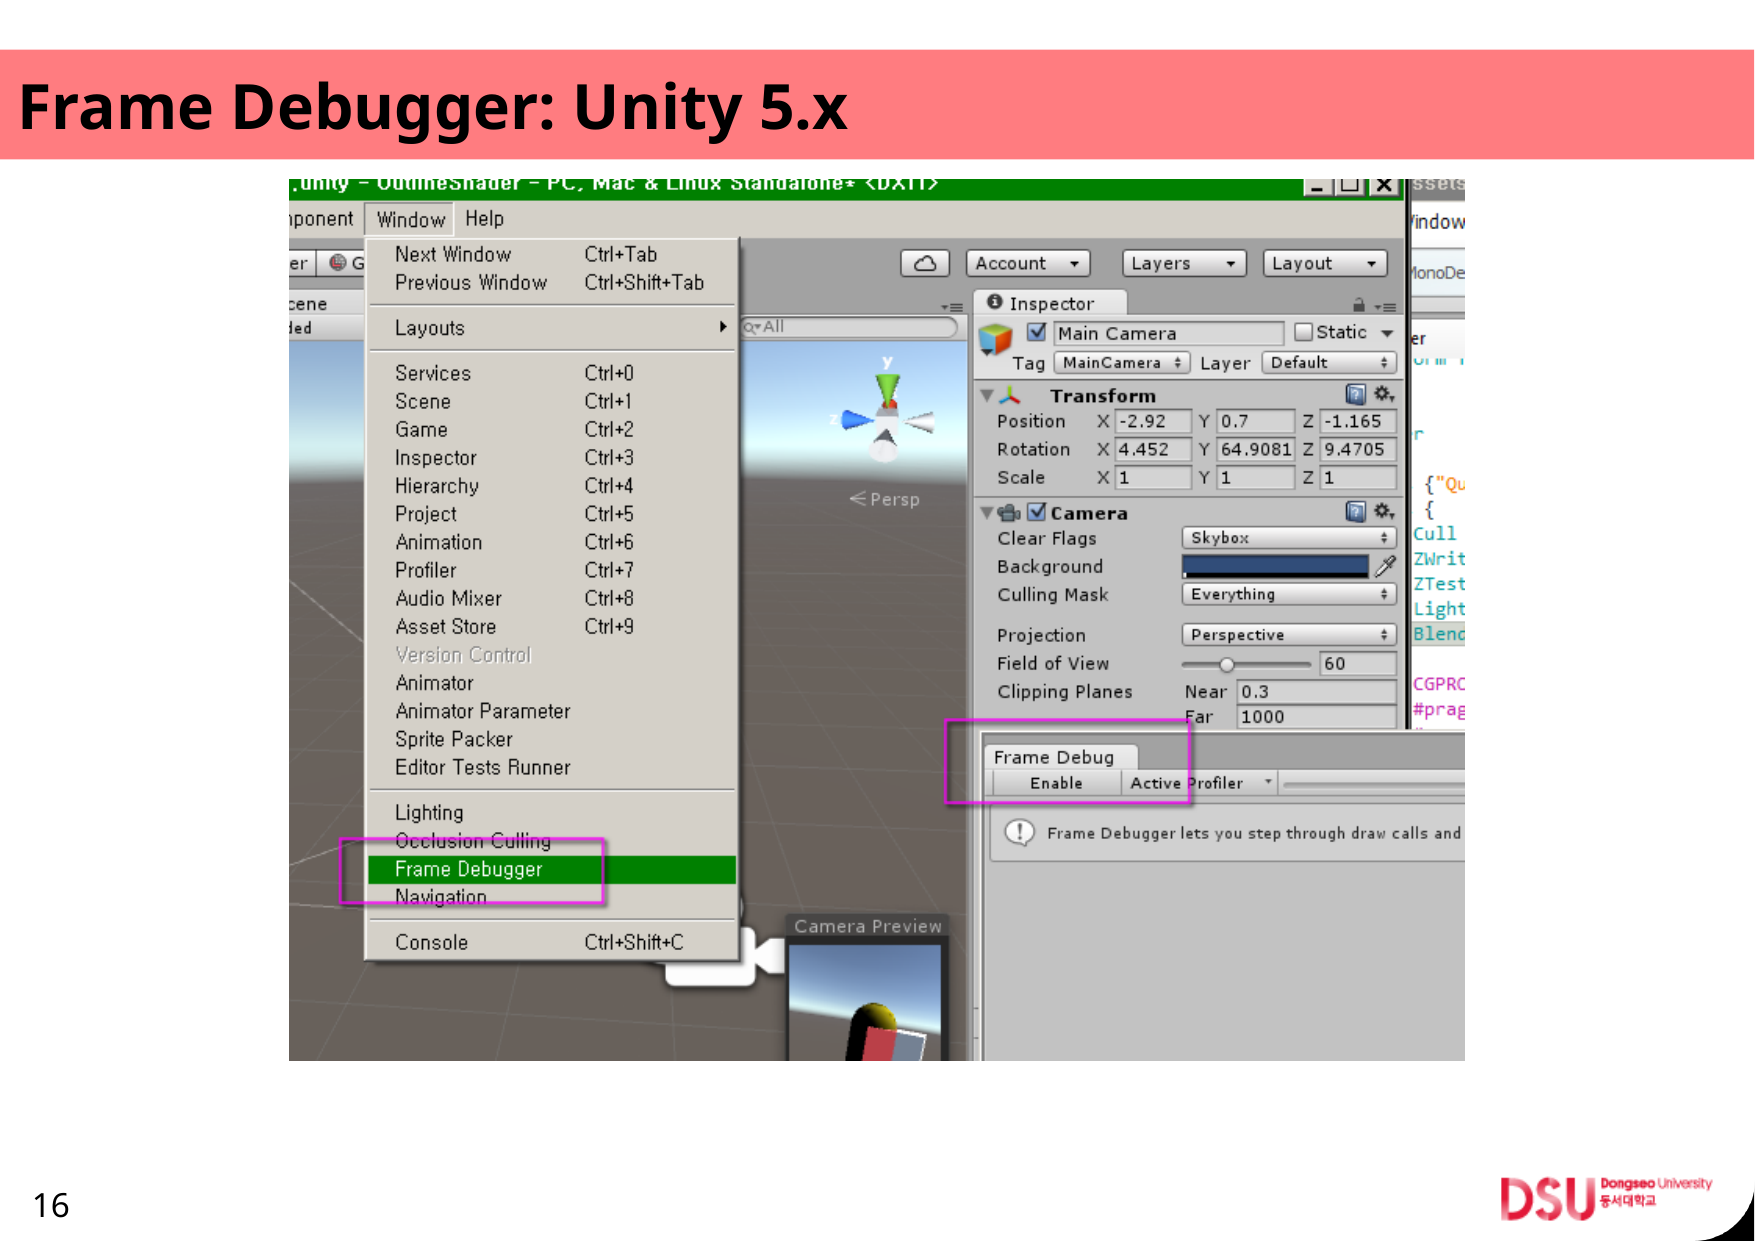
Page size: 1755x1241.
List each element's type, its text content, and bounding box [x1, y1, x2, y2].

picture [289, 179, 1465, 1061]
slide_number 16 [14, 1175, 181, 1228]
picture [1500, 1175, 1755, 1241]
title Frame Debugger: Unity 5.x [0, 49, 1755, 160]
